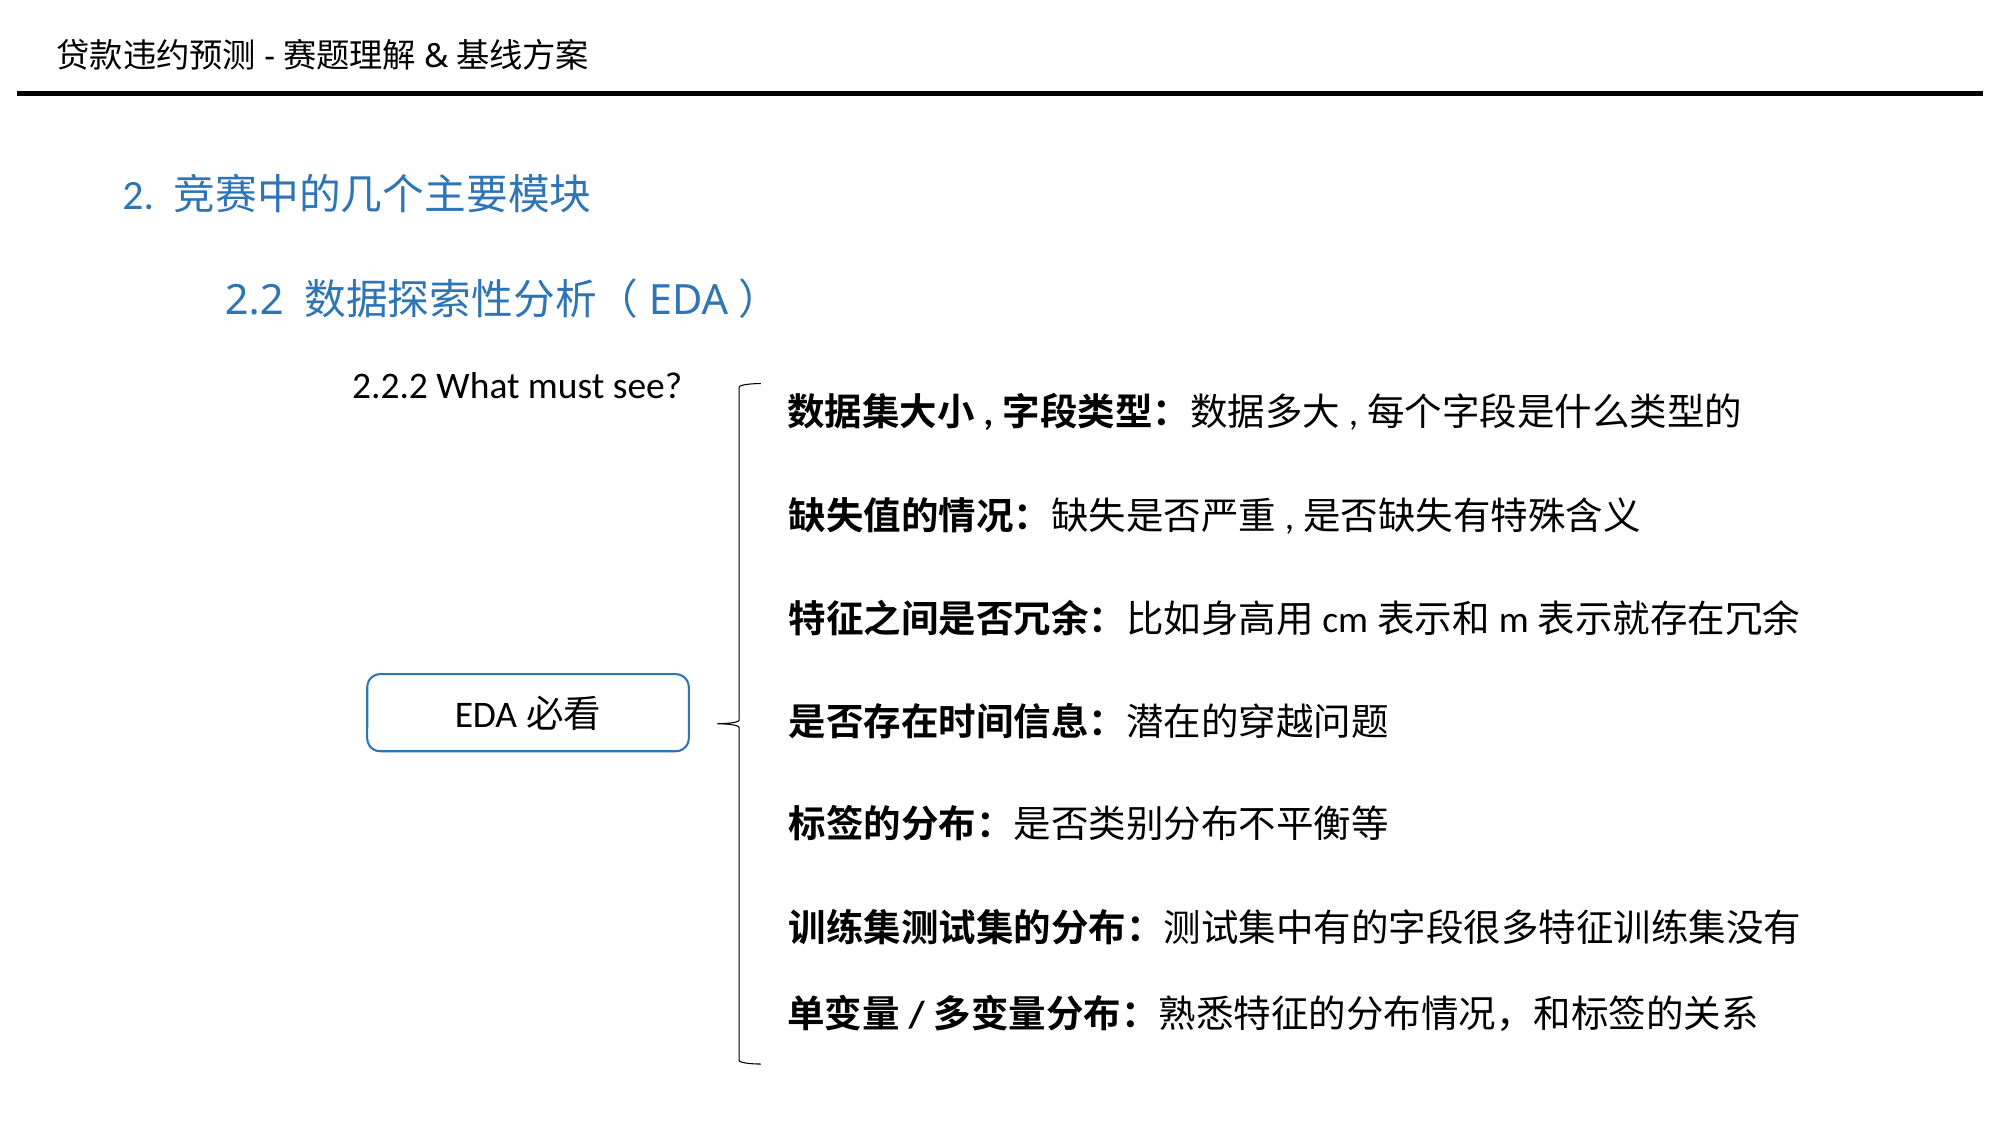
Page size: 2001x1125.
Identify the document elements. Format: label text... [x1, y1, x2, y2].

text_box 2.2 数据探索性分析（EDA） [209, 242, 1423, 331]
text_box 是否存在时间信息：潜在的穿越问题 [773, 690, 1855, 751]
text_box 训练集测试集的分布：测试集中有的字段很多特征训练集没有 [773, 896, 1995, 956]
text_box 缺失值的情况：缺失是否严重,是否缺失有特殊含义 [773, 484, 1855, 545]
text_box 数据集大小,字段类型：数据多大,每个字段是什么类型的 [772, 380, 1835, 440]
text_box 特征之间是否冗余：比如身高用cm表示和m表示就存在冗余 [773, 587, 1855, 648]
text_box 2.2.2 What must see? [337, 353, 880, 414]
text_box 标签的分布：是否类别分布不平衡等 [773, 792, 1855, 853]
text_box EDA必看 [366, 673, 690, 753]
text_box 2. 竞赛中的几个主要模块 [107, 160, 1174, 226]
text_box 单变量/多变量分布：熟悉特征的分布情况，和标签的关系 [772, 982, 1994, 1043]
text_box [717, 383, 761, 1065]
text_box 贷款违约预测-赛题理解&基线方案 [42, 26, 790, 82]
